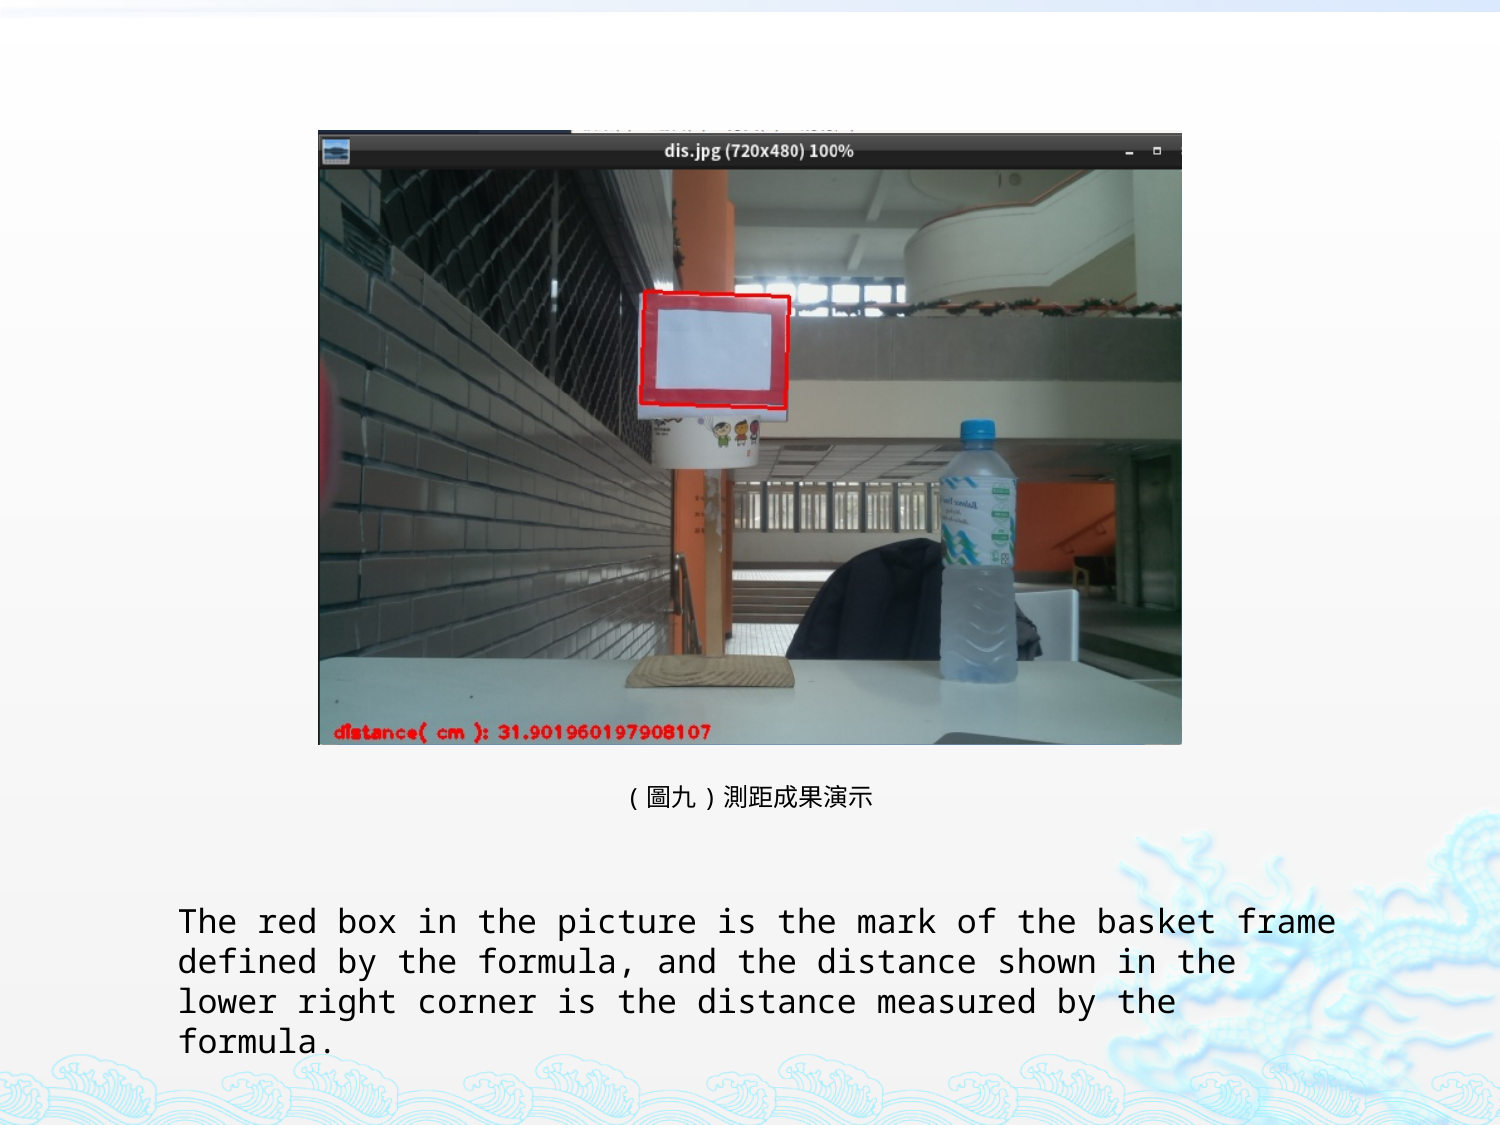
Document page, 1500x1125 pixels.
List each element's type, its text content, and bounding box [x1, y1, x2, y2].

picture [318, 129, 1182, 746]
text_box The red box in the picture is the mark of the basket frame defined by the formula, and the distance shown in the lower right corner is the distance measured by the formula. [162, 893, 1365, 1068]
text_box (圖九)測距成果演示 [611, 773, 889, 819]
